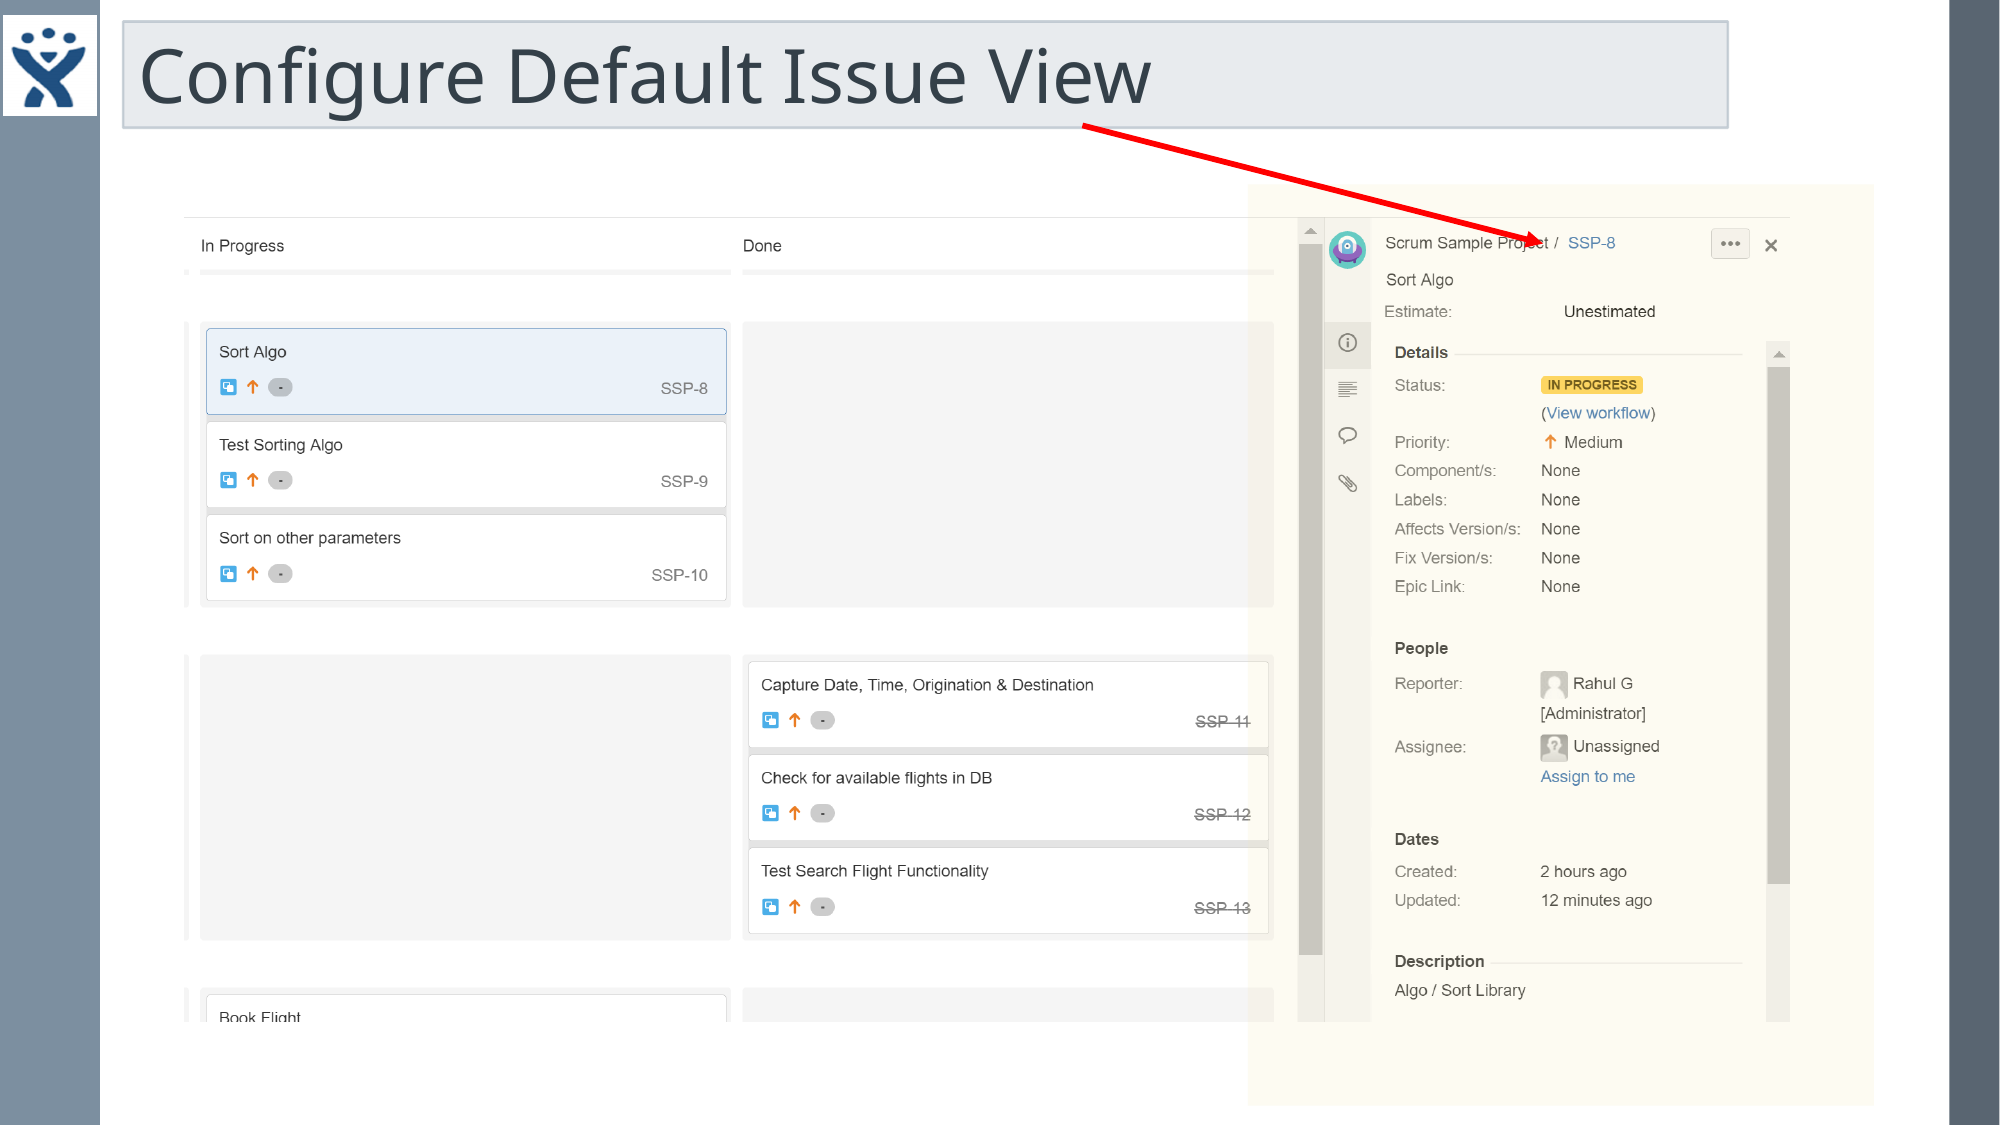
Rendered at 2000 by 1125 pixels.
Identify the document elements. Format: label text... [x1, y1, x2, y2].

text_box [1247, 183, 1875, 1107]
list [184, 208, 1790, 1022]
title Configure Default Issue View [122, 20, 1729, 129]
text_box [1082, 125, 1544, 244]
picture [3, 15, 97, 116]
